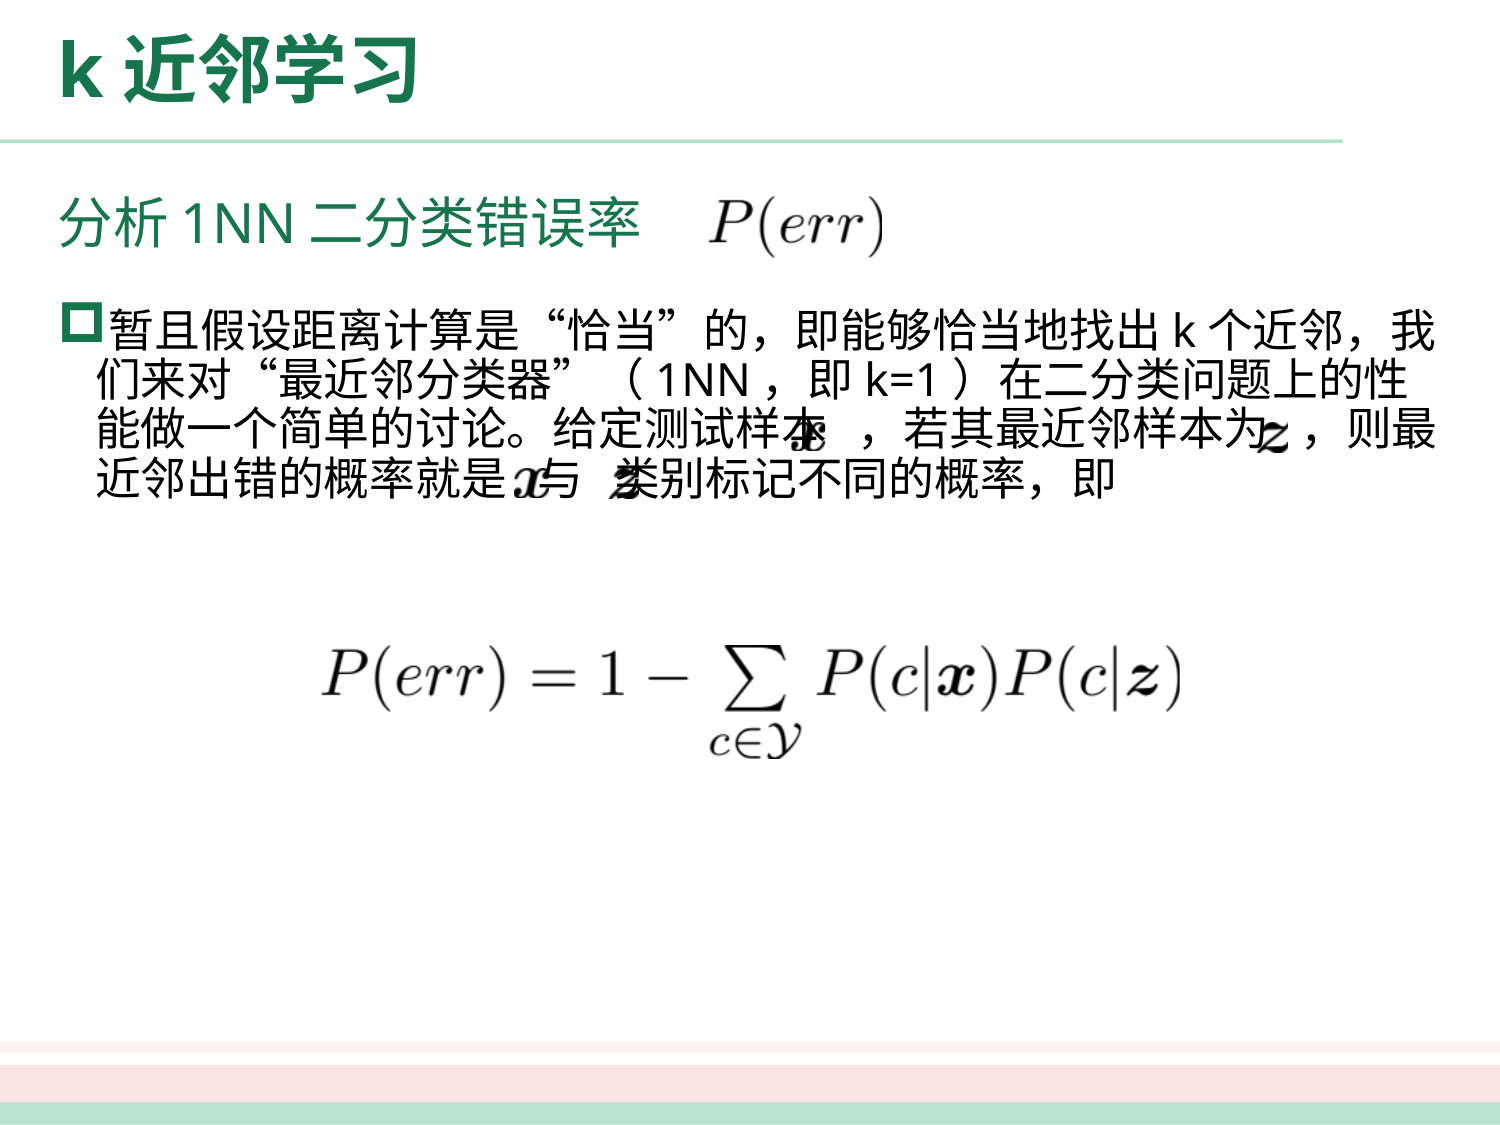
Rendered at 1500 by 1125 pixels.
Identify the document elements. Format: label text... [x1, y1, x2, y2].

list 分析1NN二分类错误率 [42, 188, 1459, 264]
picture [0, 0, 1500, 1125]
title k近邻学习 [42, 8, 1223, 138]
list 暂且假设距离计算是“恰当”的，即能够恰当地找出k个近邻，我们来对“最近邻分类器”（1NN，即k=1）在二分类问题上的性能做一个简单的讨论。给定测试样本 ，若其最近邻样本为 ，则最近邻出错的概率就是 与 类别标记不同的概率，即 [42, 299, 1459, 1034]
